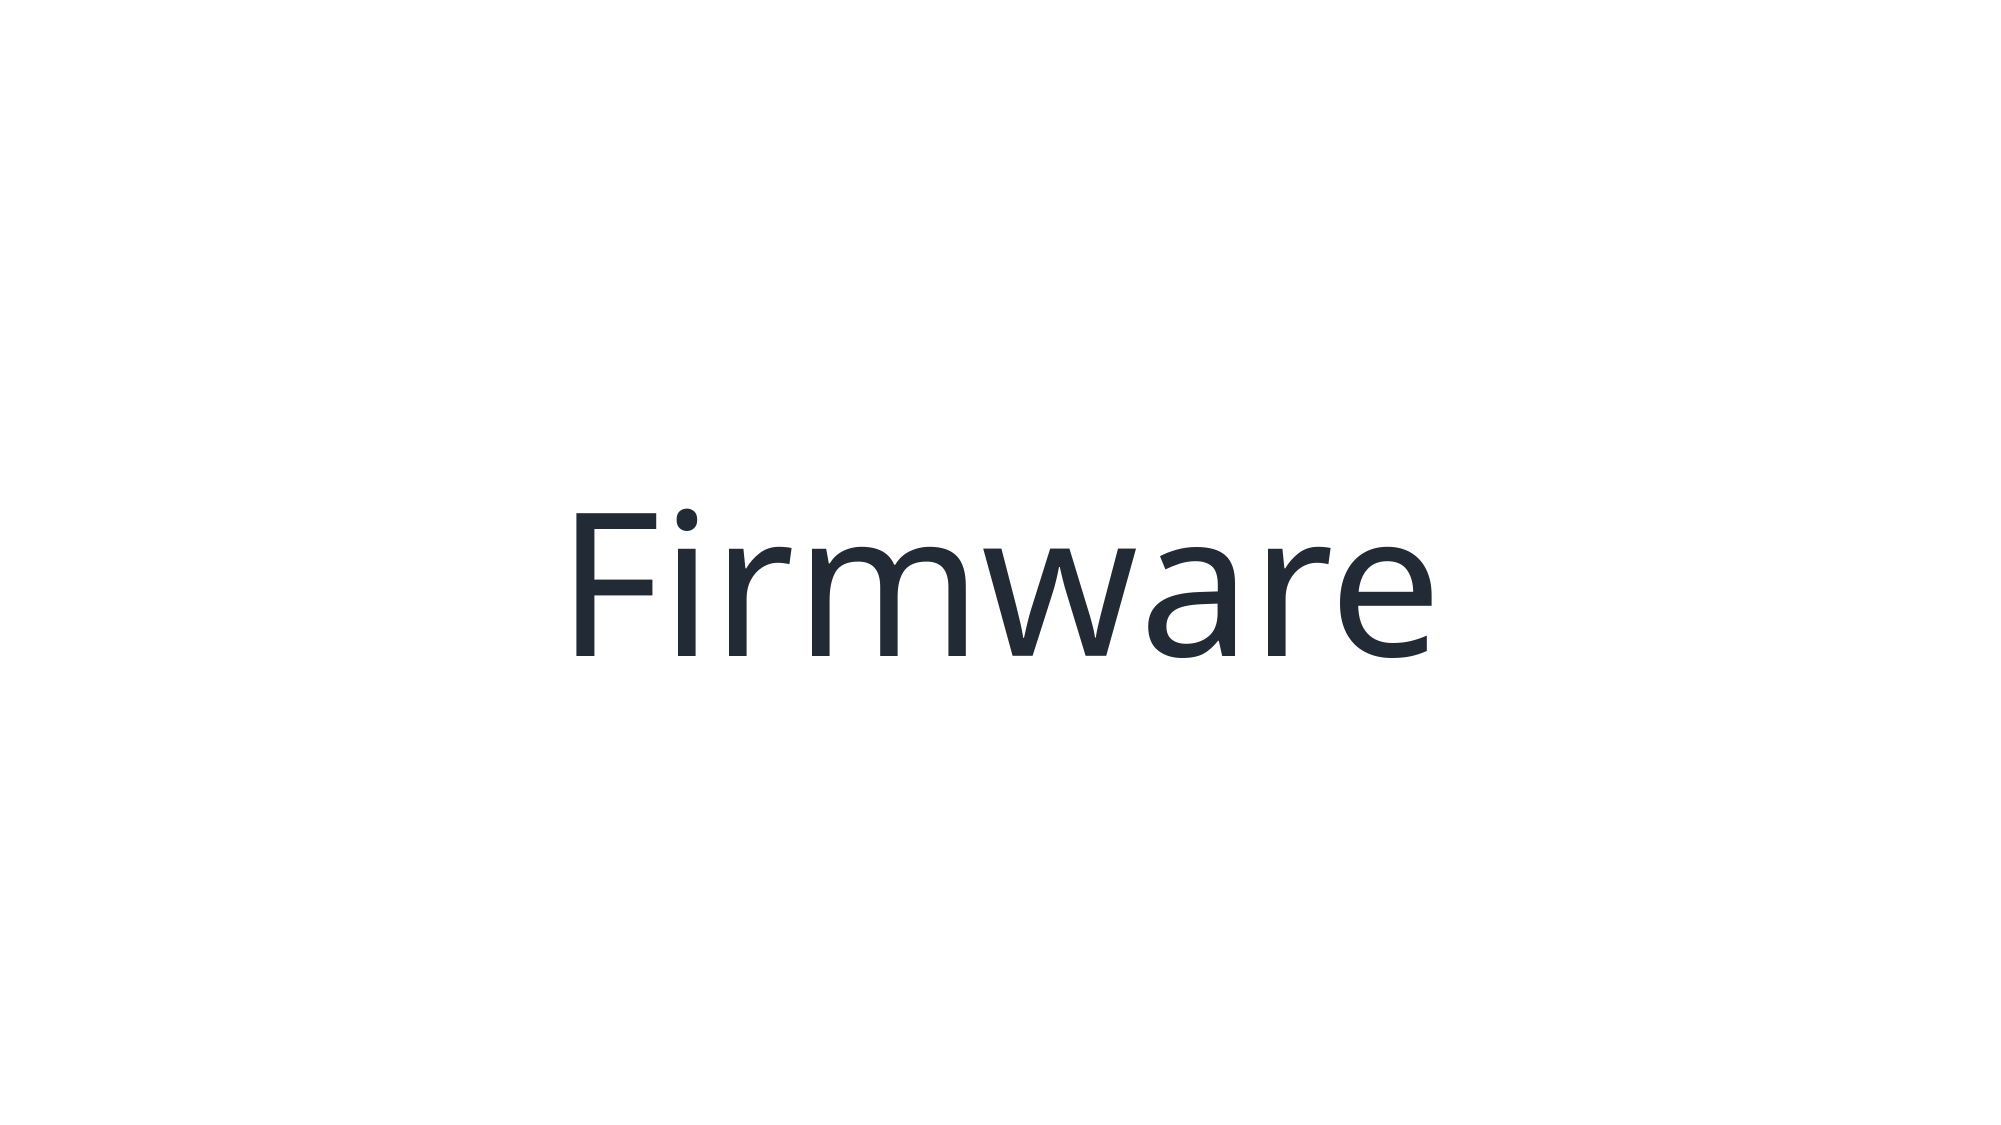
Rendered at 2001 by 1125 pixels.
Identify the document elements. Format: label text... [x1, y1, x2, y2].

title Firmware [259, 417, 1741, 708]
